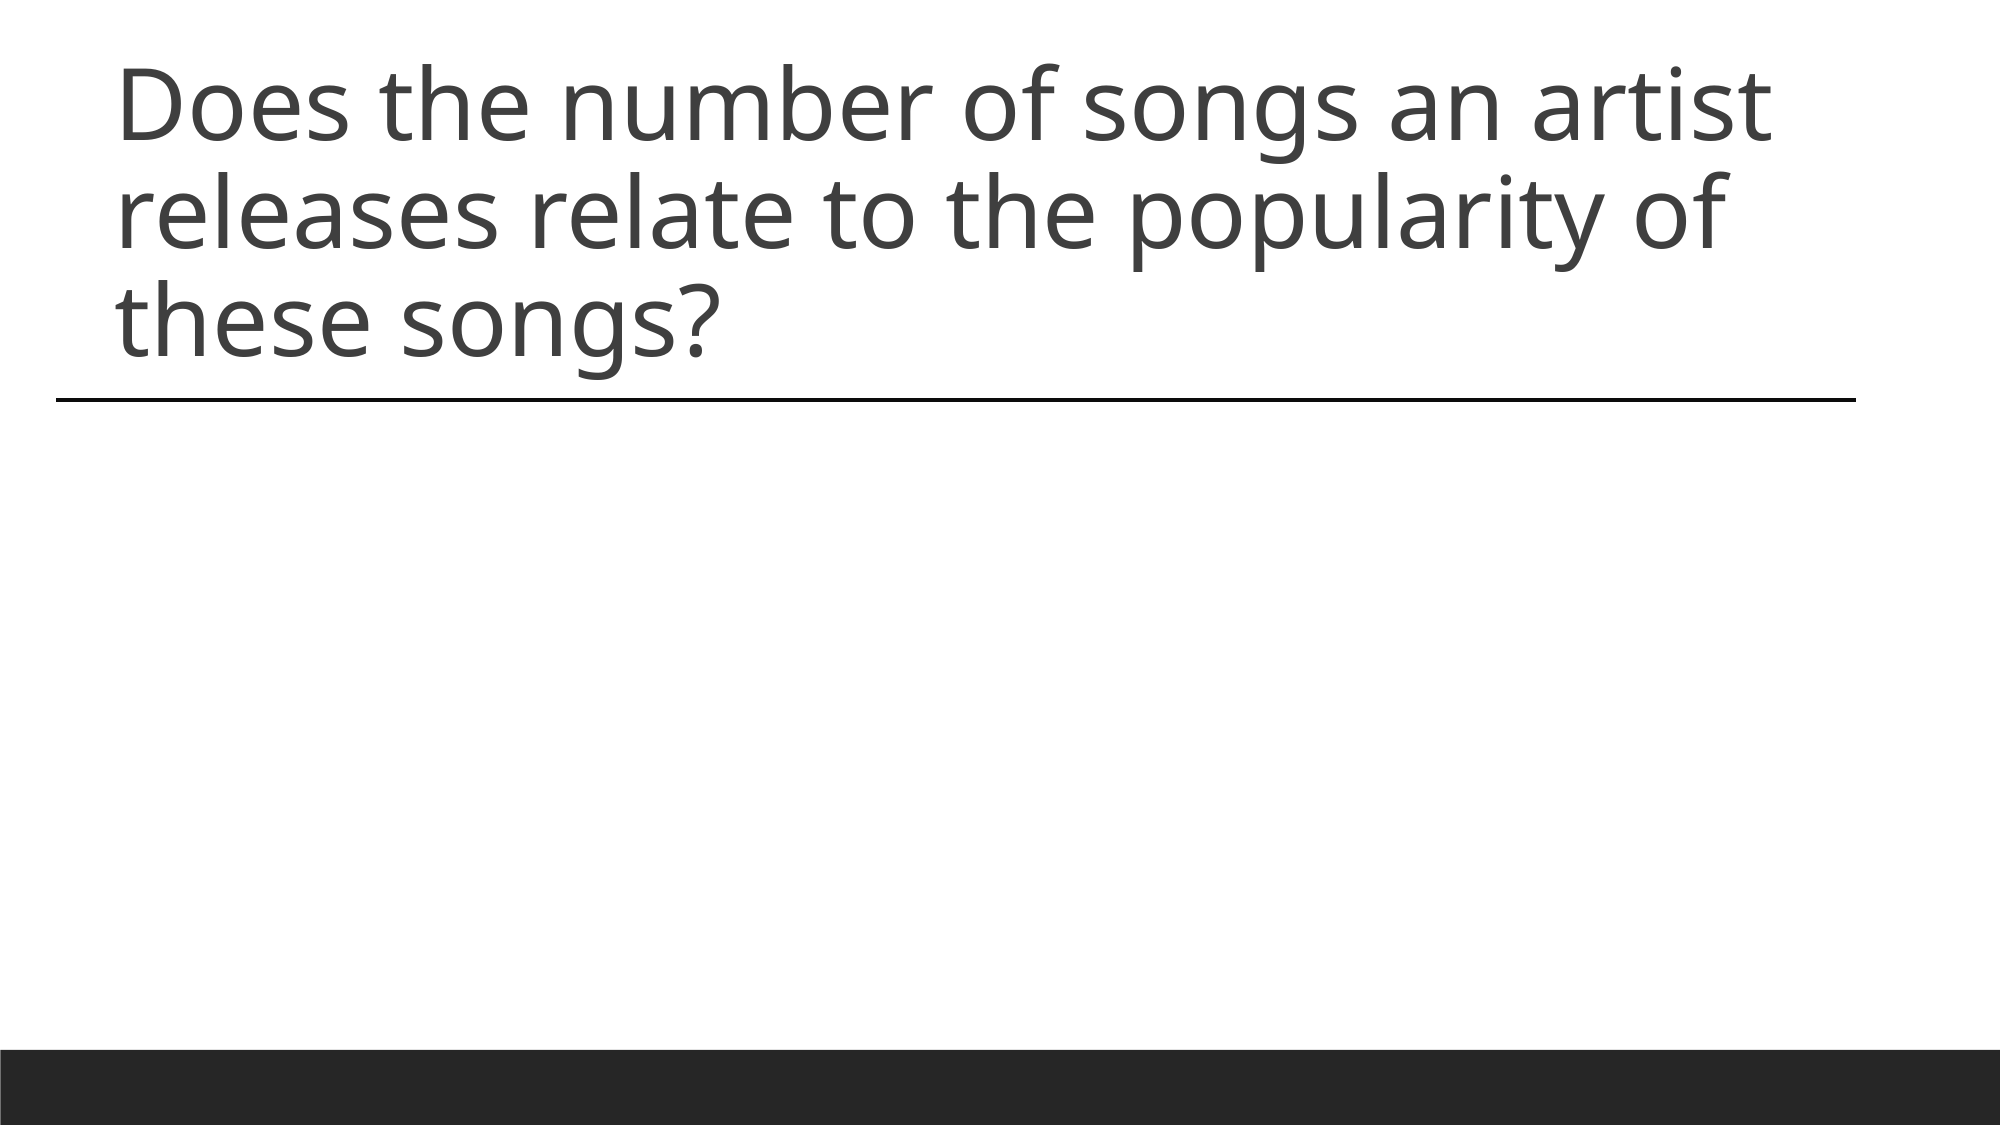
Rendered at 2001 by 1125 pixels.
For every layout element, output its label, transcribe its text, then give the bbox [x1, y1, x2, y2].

text_box Does the number of songs an artist releases relate to the popularity of these songs? [99, 46, 1900, 162]
text_box [26, 162, 1927, 866]
